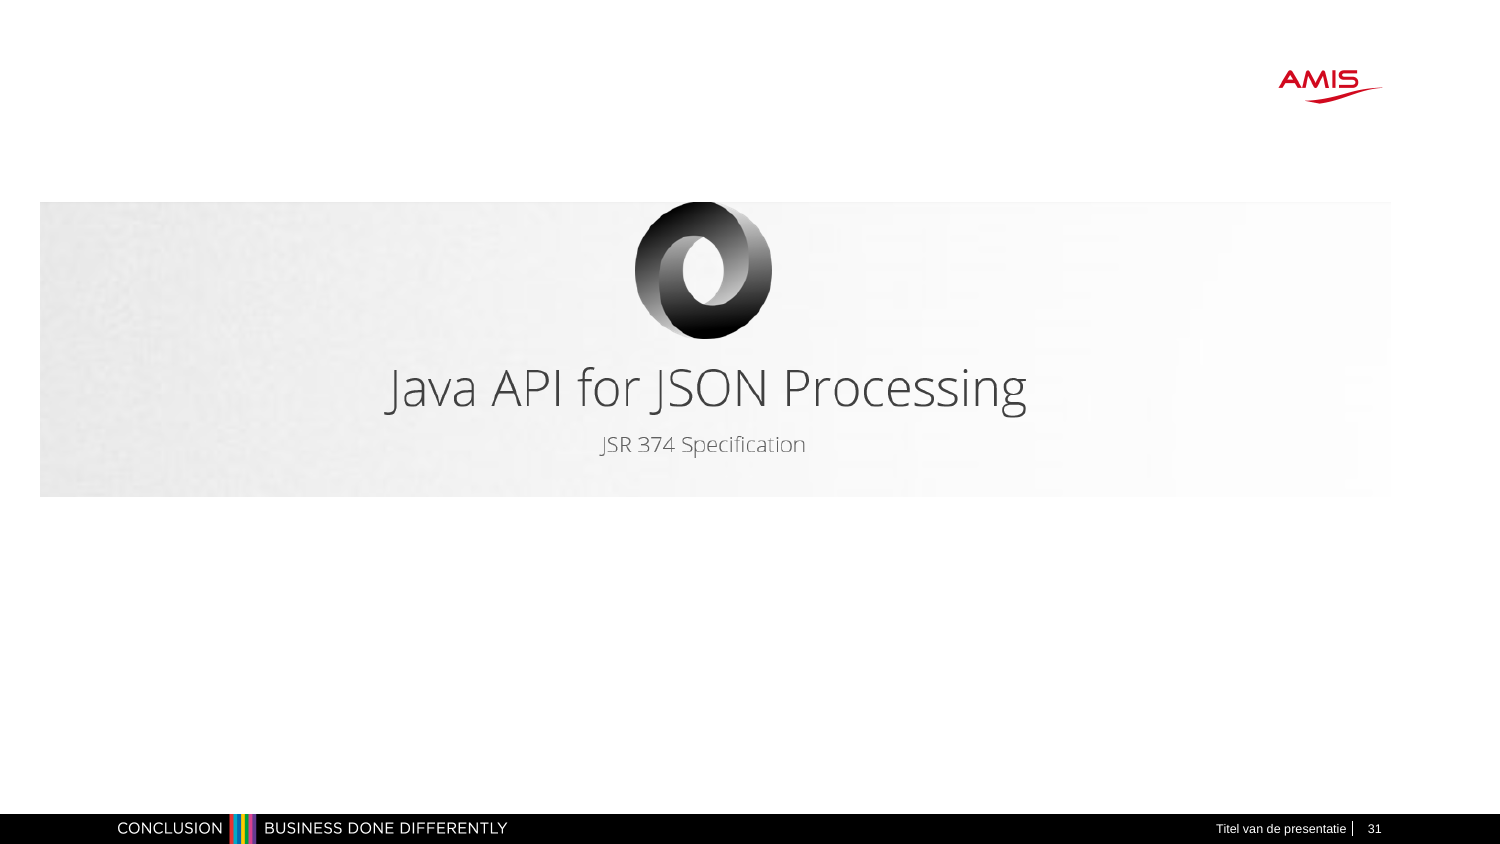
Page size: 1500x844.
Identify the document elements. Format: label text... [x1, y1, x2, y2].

footer Titel van de presentatie [814, 820, 1347, 839]
picture [239, 814, 1500, 844]
picture [1181, 58, 1388, 106]
picture [40, 202, 1391, 497]
slide_number 31 [1358, 820, 1382, 839]
picture [0, 814, 236, 844]
